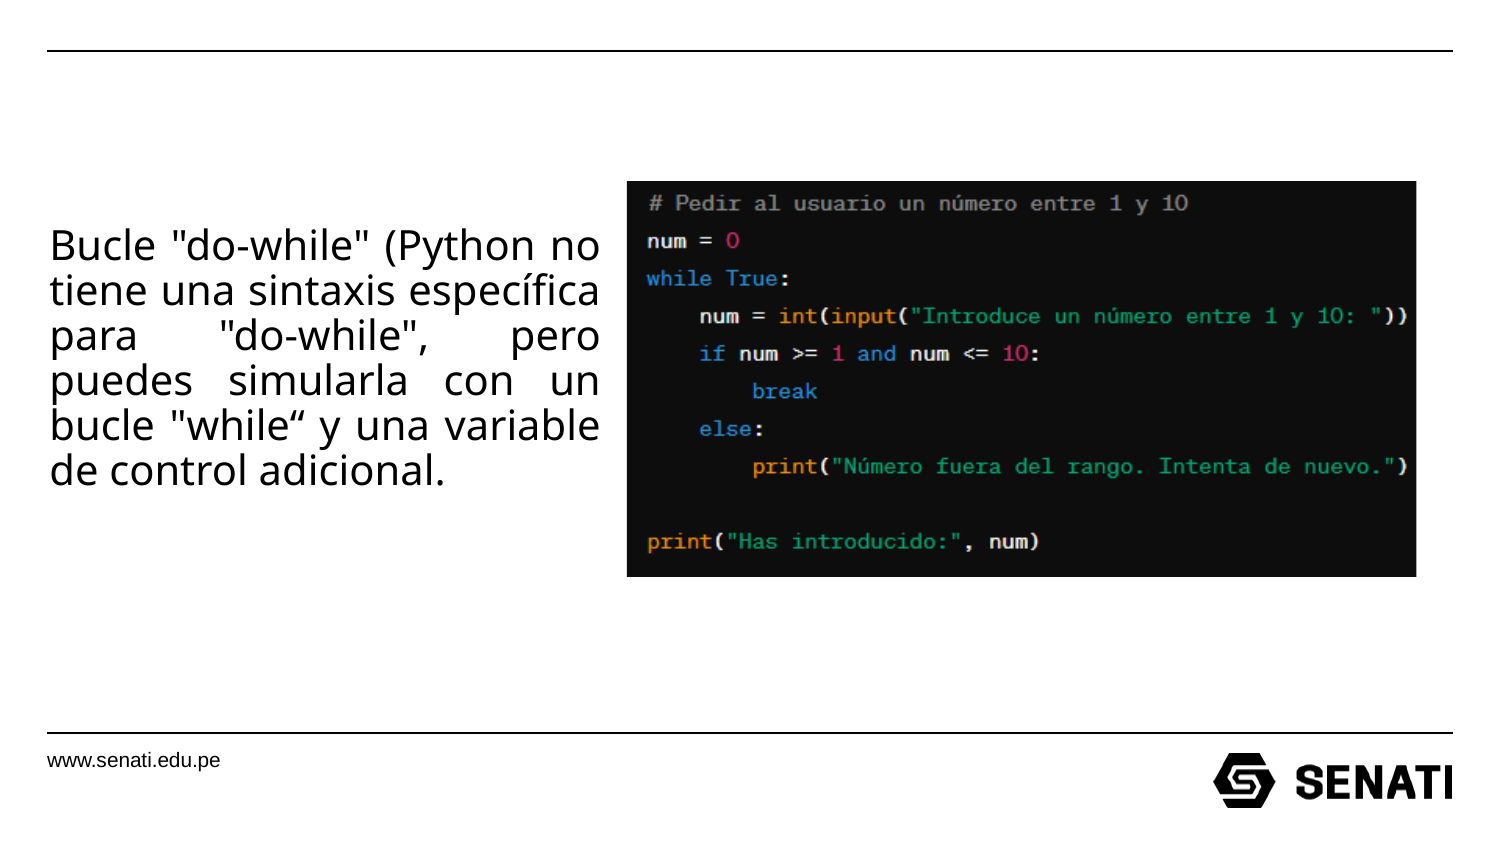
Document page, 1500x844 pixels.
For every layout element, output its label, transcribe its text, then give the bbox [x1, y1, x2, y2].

list Bucle "do-while" (Python no tiene una sintaxis específica para "do-while", pero puedes simularla con un bucle "while“ y una variable de control adicional. [49, 224, 602, 620]
picture [626, 180, 1417, 577]
